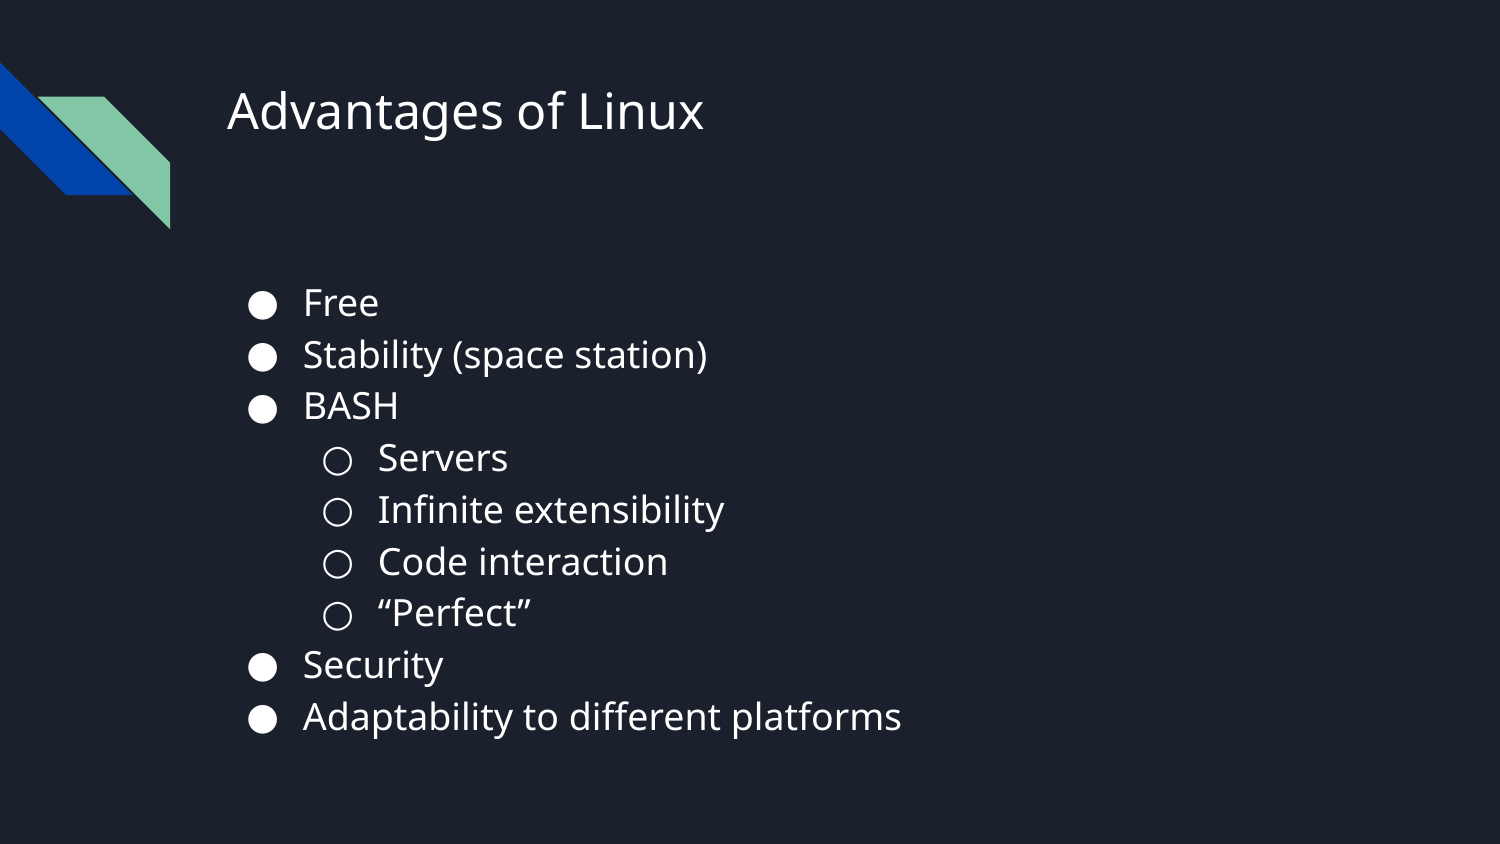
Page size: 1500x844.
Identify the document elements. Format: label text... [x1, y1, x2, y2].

title Advantages of Linux [212, 64, 1368, 215]
list Free Stability (space station) BASH Servers Infinite extensibility Code interaction “Perfect” Security Adaptability to different platforms [212, 257, 1368, 735]
